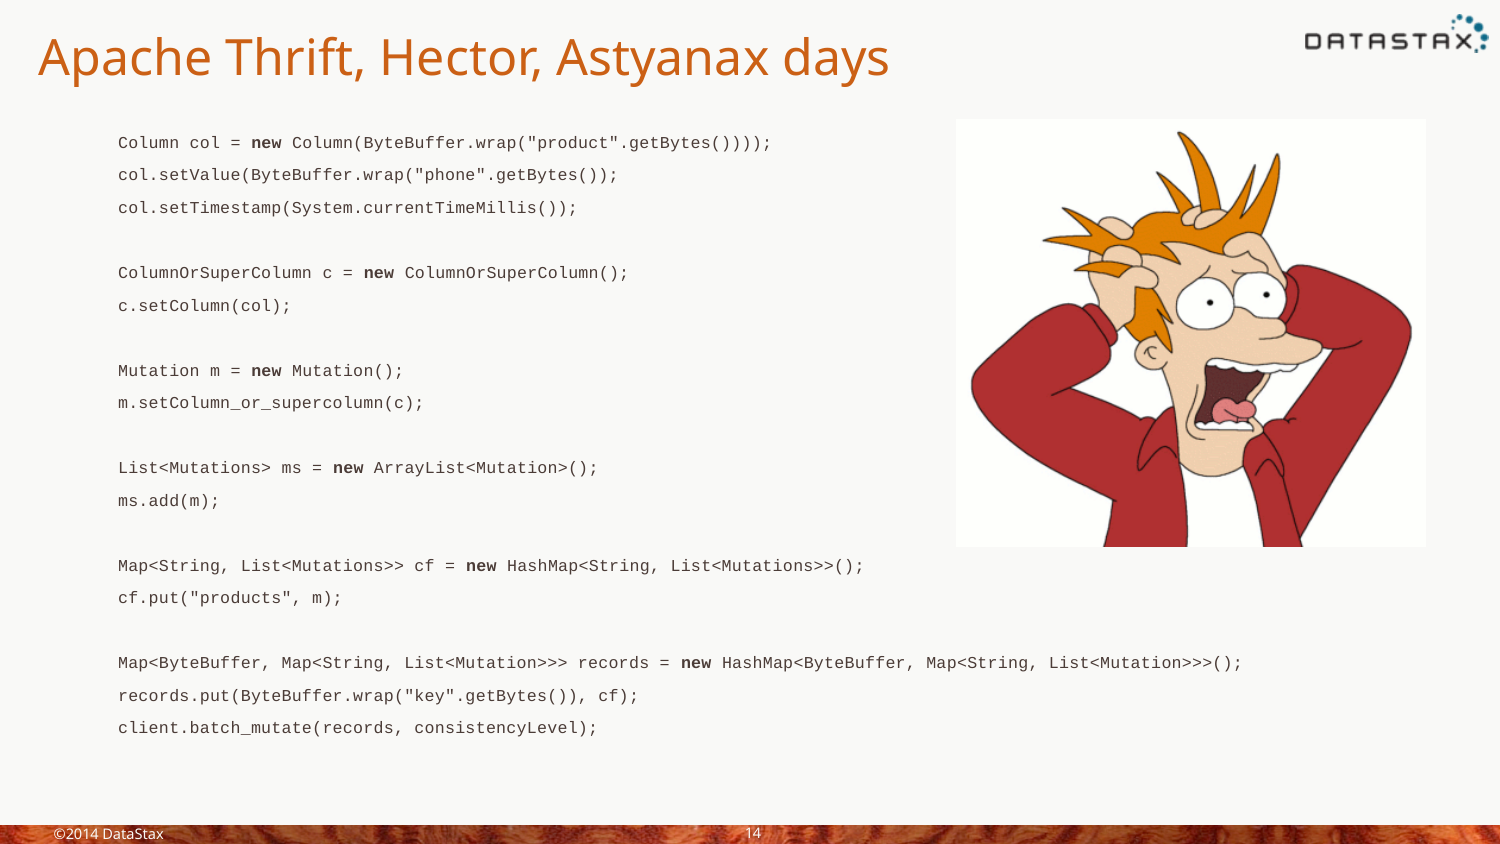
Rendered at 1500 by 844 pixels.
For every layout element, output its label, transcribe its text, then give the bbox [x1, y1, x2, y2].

footer ©2014 DataStax [38, 821, 691, 844]
picture [956, 119, 1426, 548]
slide_number 14 [691, 821, 815, 844]
picture [1469, 14, 1489, 53]
list Column col = new Column(ByteBuffer.wrap("product".getBytes()))); col.setValue(ByteBuffer.wrap("phone".getBytes()); col.setTimestamp(System.currentTimeMillis()); ColumnOrSuperColumn c = new ColumnOrSuperColumn(); c.setColumn(col); Mutation m = new Mutation(); m.setColumn_or_supercolumn(c); List<Mutations> ms = new ArrayList<Mutation>(); ms.add(m); Map<String, List<Mutations>> cf = new HashMap<String, List<Mutations>>(); cf.put("products", m); Map<ByteBuffer, Map<String, List<Mutation>>> records = new HashMap<ByteBuffer, Map<String, List<Mutation>>>(); records.put(ByteBuffer.wrap("key".getBytes()), cf); client.batch_mutate(records, consistencyLevel); [118, 133, 1469, 769]
title Apache Thrift, Hector, Astyanax days [38, 7, 1469, 103]
